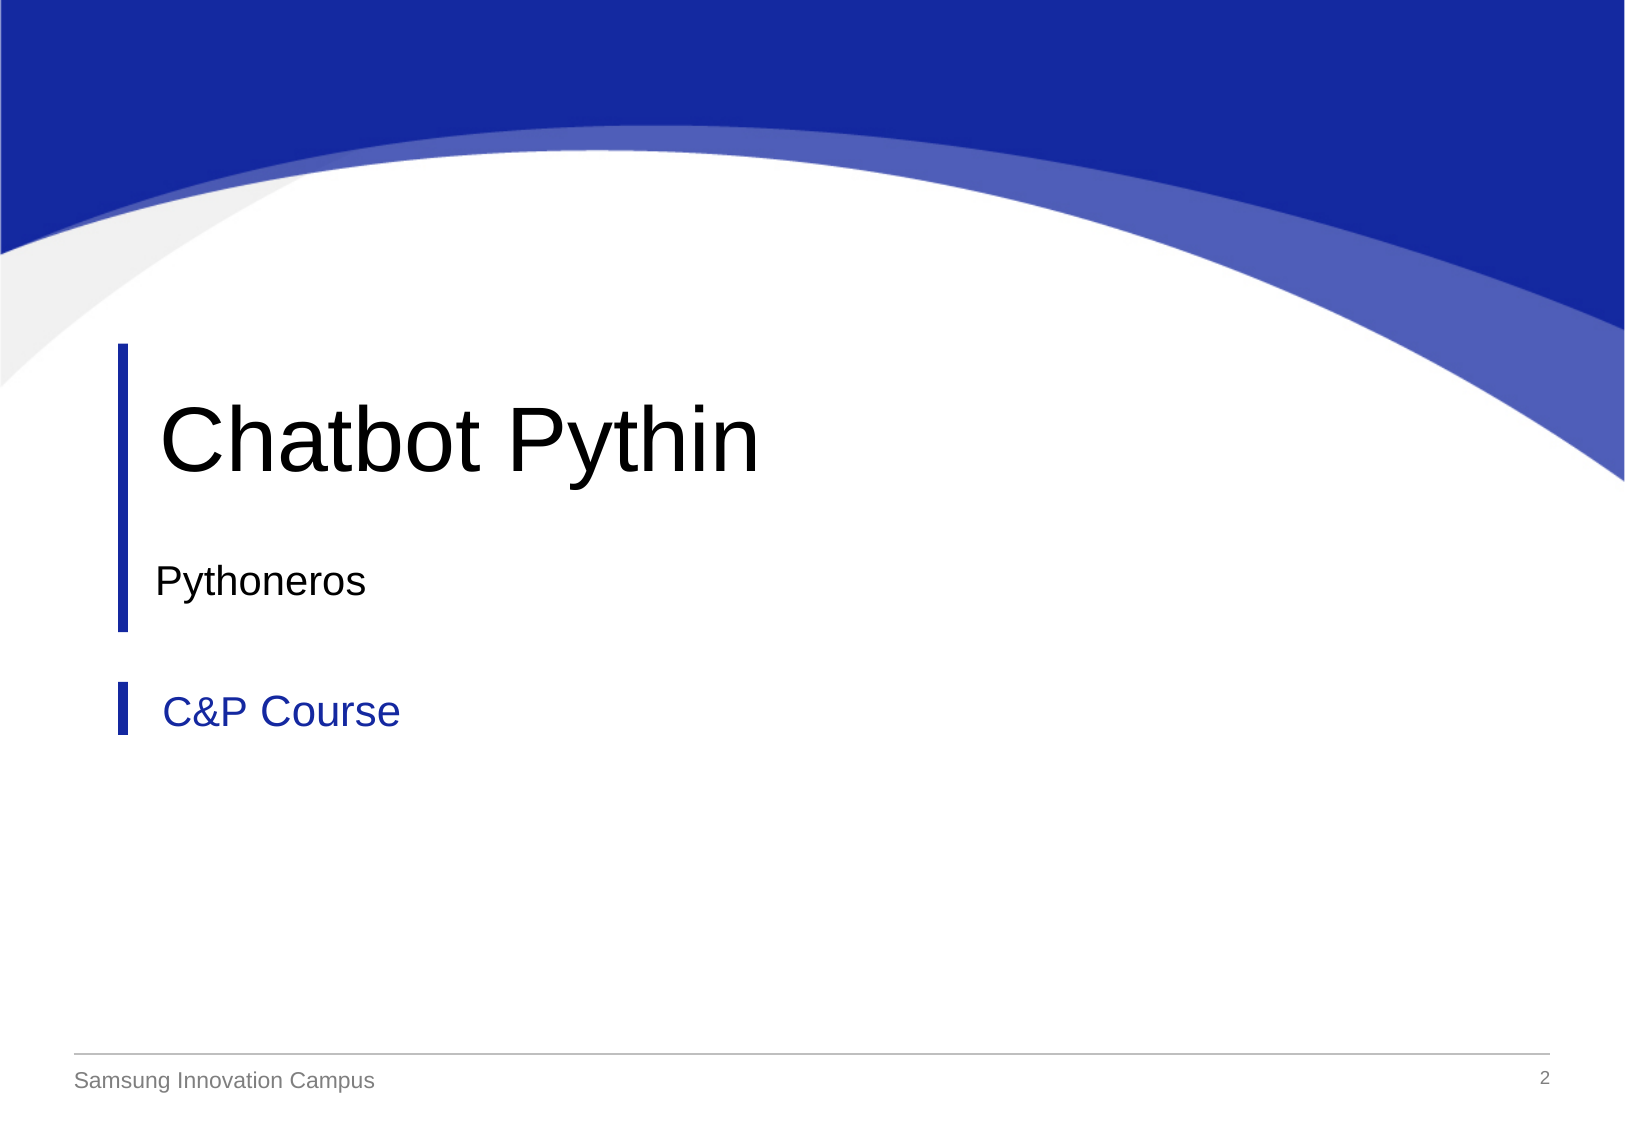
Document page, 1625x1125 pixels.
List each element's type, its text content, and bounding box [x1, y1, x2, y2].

picture [0, 0, 1625, 1125]
list Chatbot Pythin [159, 379, 1403, 598]
text_box Pythoneros [155, 553, 1055, 604]
